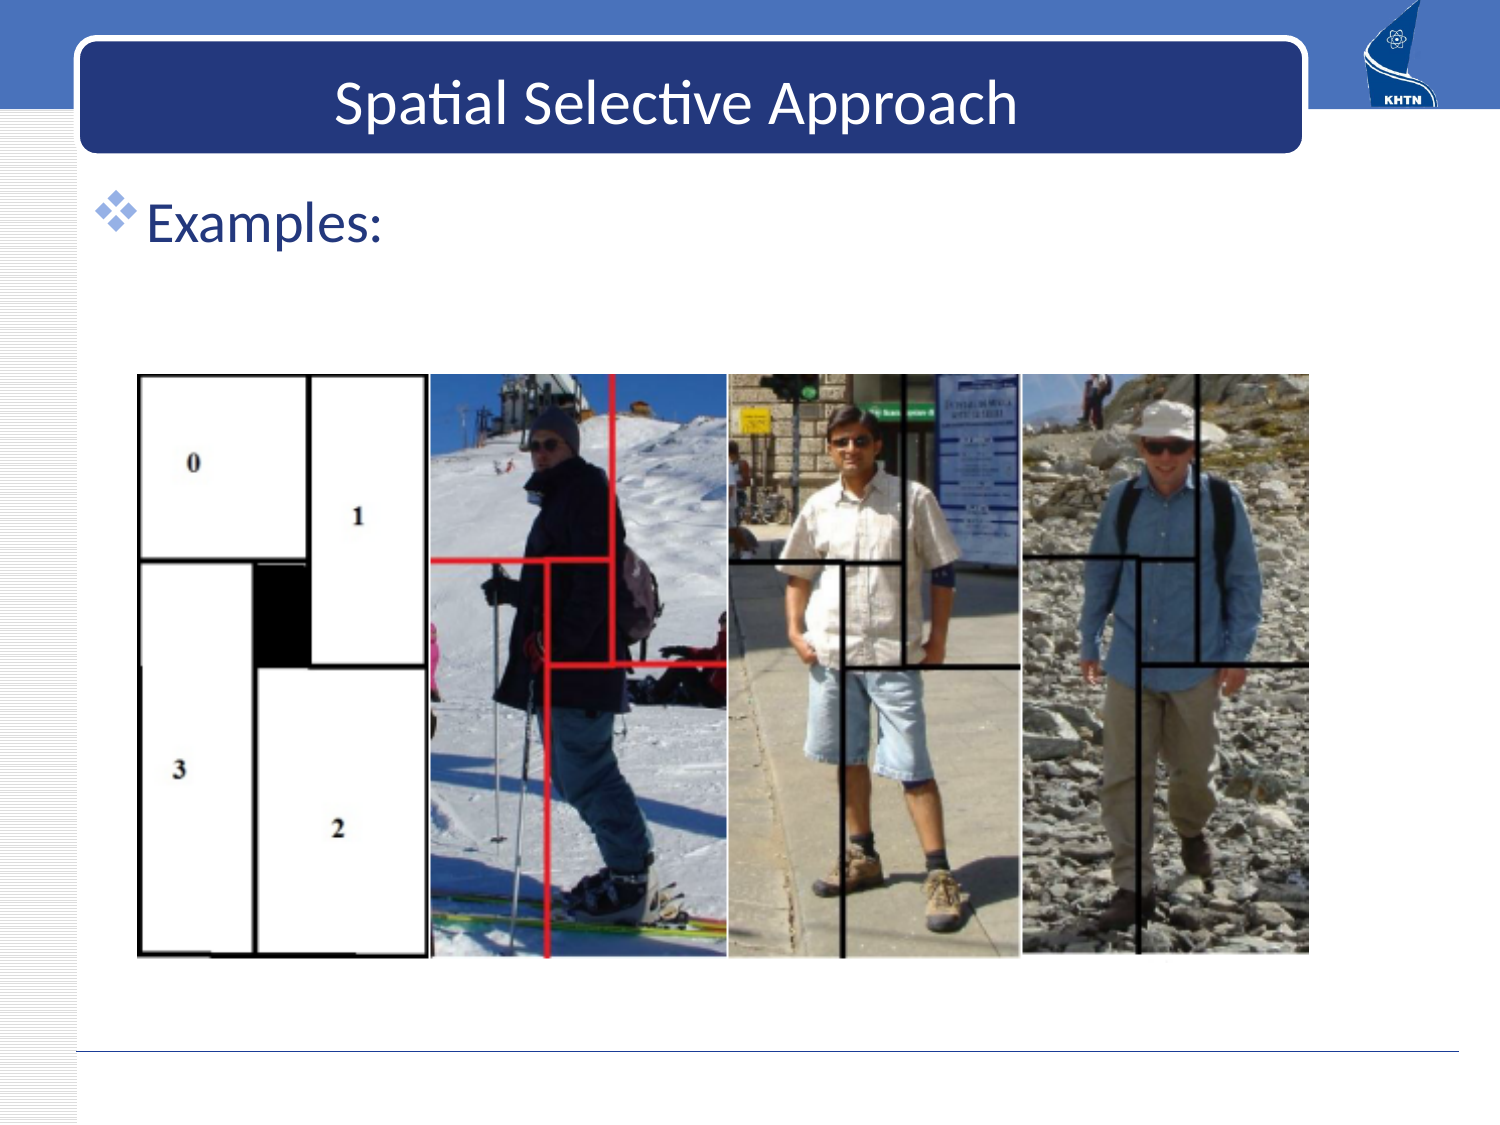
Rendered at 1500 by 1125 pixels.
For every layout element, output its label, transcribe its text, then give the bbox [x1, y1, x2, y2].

picture [1313, 0, 1490, 109]
list Examples: [75, 176, 1425, 1038]
title Spatial Selective Approach [89, 52, 1265, 145]
picture [137, 374, 1309, 963]
